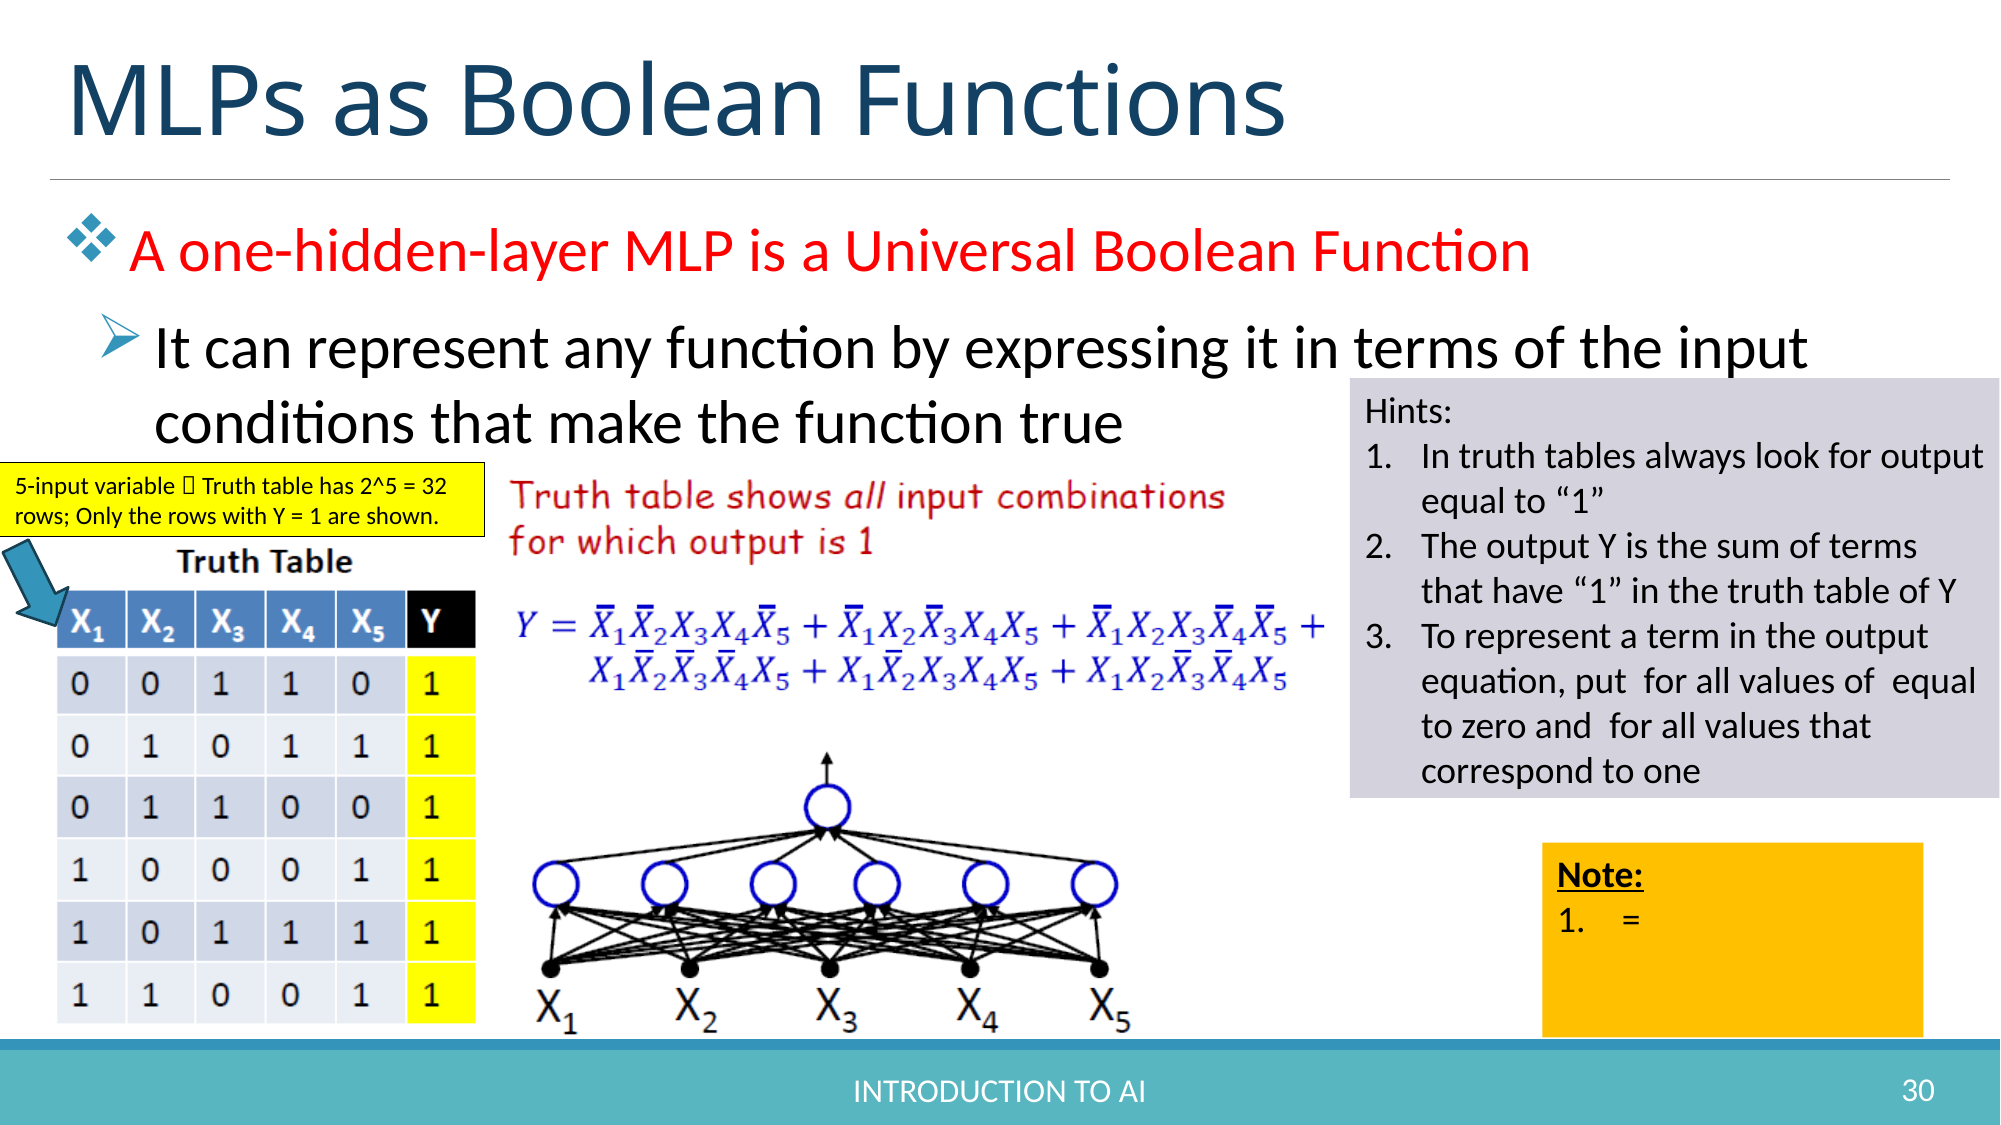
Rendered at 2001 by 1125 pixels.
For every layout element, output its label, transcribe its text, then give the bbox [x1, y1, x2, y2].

list A one-hidden-layer MLP is a Universal Boolean Function It can represent any function by expressing it in terms of the input conditions that make the function true [50, 201, 1977, 417]
footer Introduction to AI [604, 1059, 1396, 1120]
slide_number 30 [1734, 1057, 1950, 1118]
picture [0, 419, 1346, 1039]
title MLPs as Boolean Functions [50, 47, 1950, 163]
